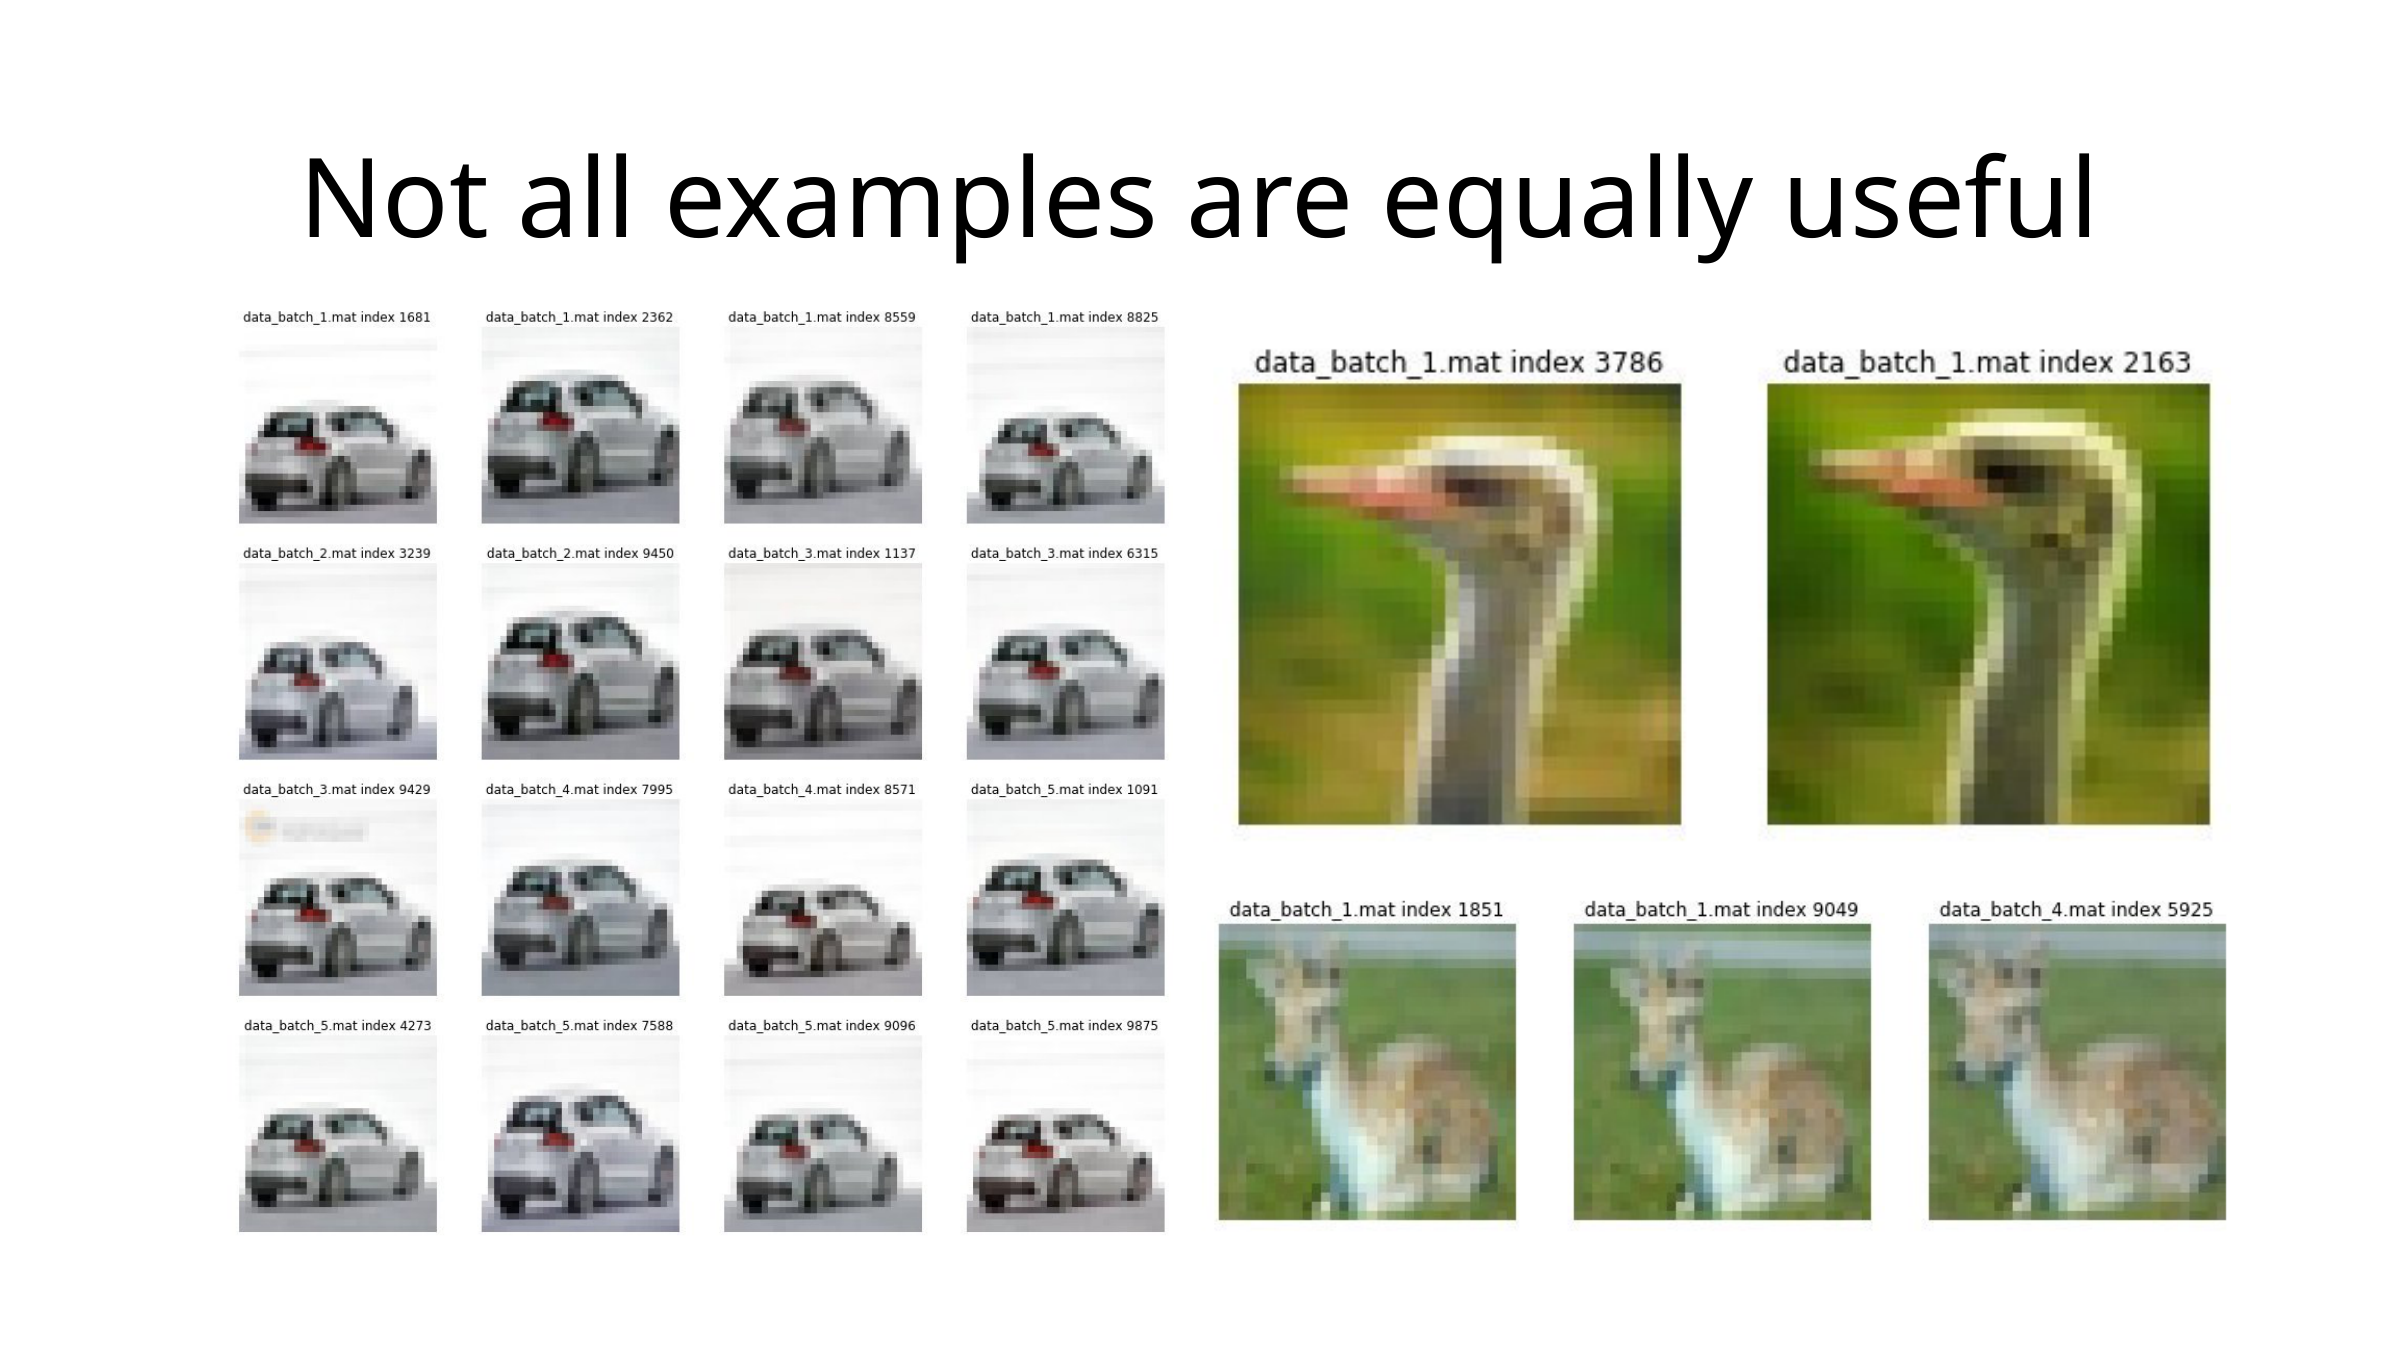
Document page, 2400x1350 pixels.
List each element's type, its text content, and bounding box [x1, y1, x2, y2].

title Not all examples are equally useful [165, 71, 2235, 333]
picture [1178, 889, 2240, 1258]
picture [211, 303, 1174, 1257]
picture [1178, 332, 2231, 880]
